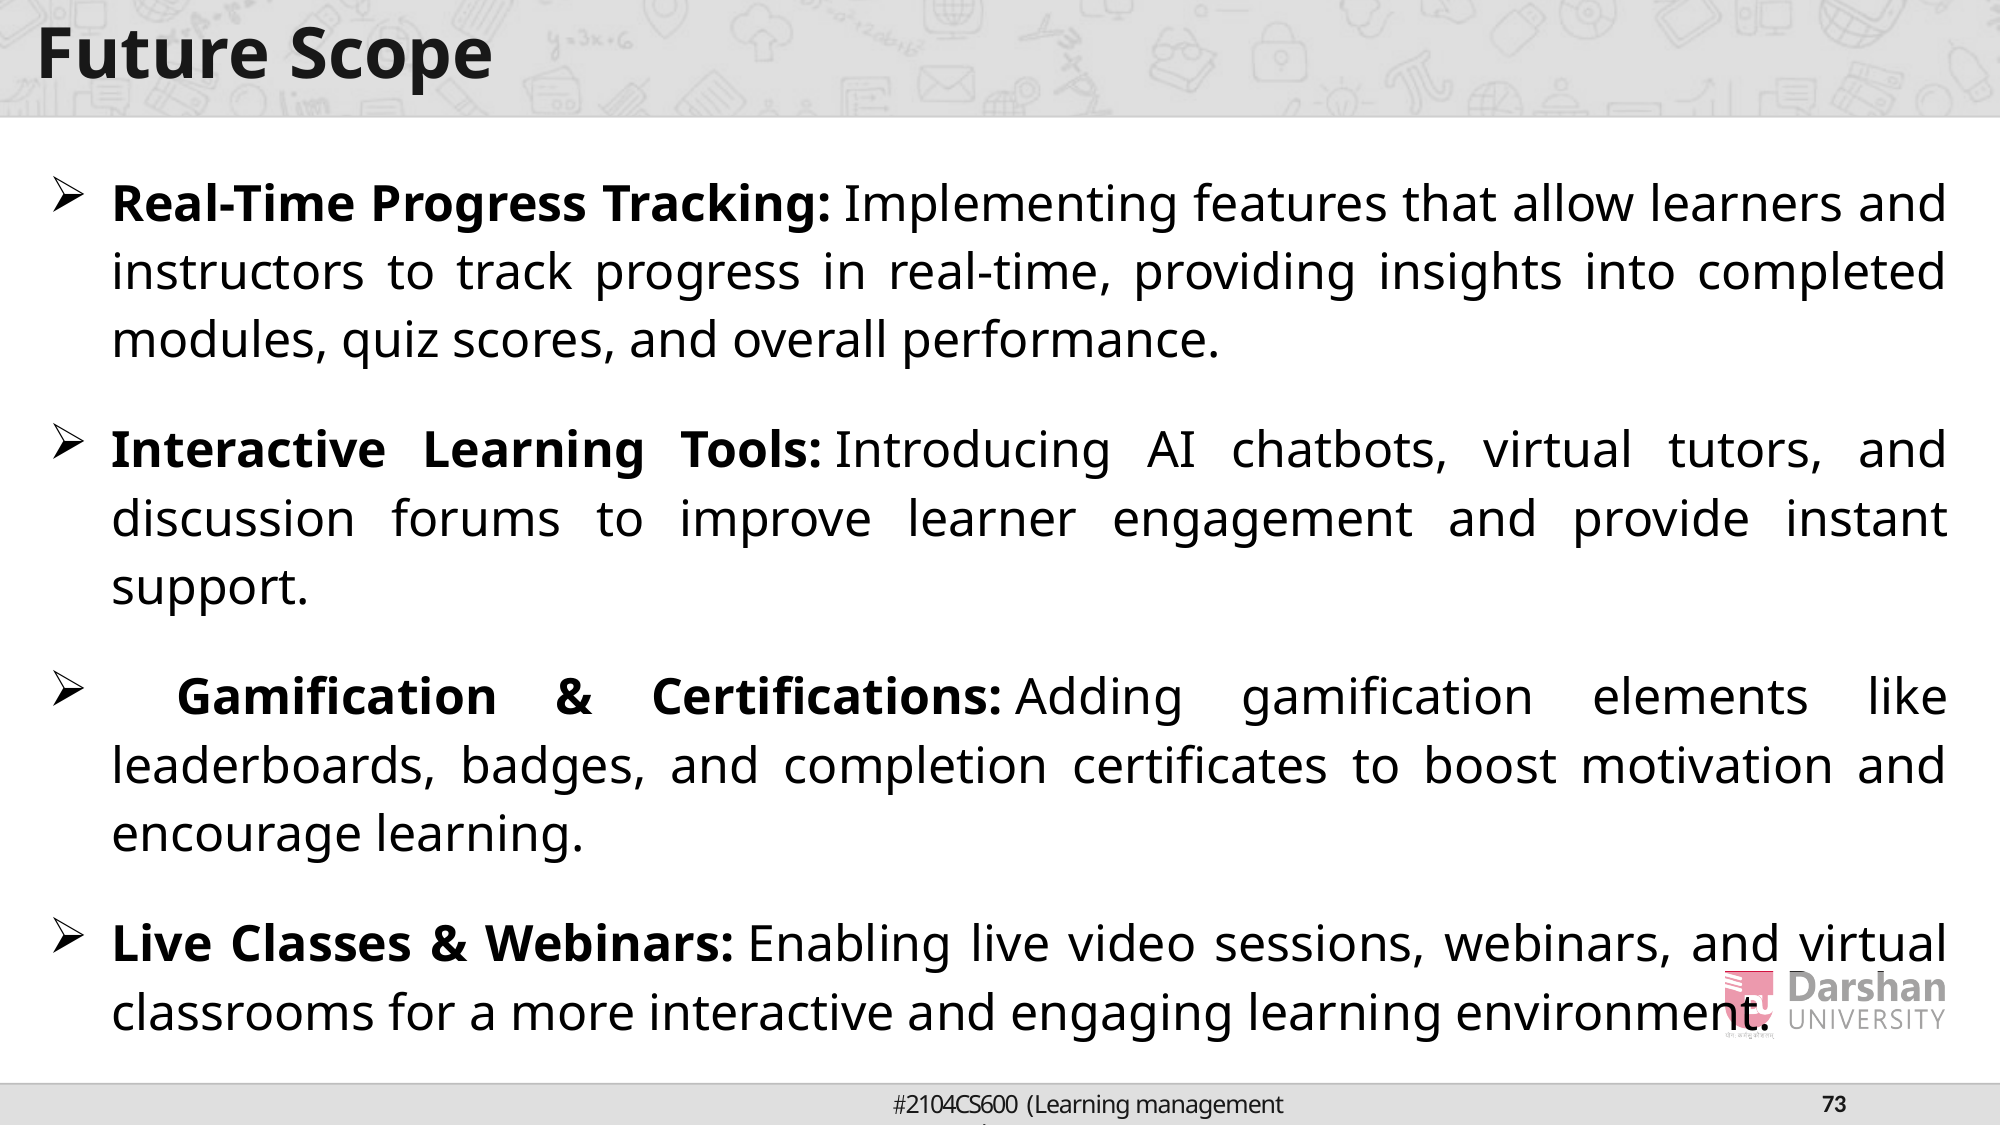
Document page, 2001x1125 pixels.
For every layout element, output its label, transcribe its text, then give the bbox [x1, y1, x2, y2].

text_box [0, 0, 2000, 119]
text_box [1724, 971, 1946, 1039]
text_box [0, 1082, 2000, 1125]
text_box Real-Time Progress Tracking: Implementing features that allow learners and instructors to track progress in real-time, providing insights into completed modules, quiz scores, and overall performance. Interactive Learning Tools: Introducing AI chatbots, virtual tutors, and discussion forums to improve learner engagement and provide instant support. Gamification & Certifications: Adding gamification elements like leaderboards, badges, and completion certificates to boost motivation and encourage learning. Live Classes & Webinars: Enabling live video sessions, webinars, and virtual classrooms for a more interactive and engaging learning environment. [46, 160, 1950, 1041]
title Future Scope [33, 129, 915, 196]
